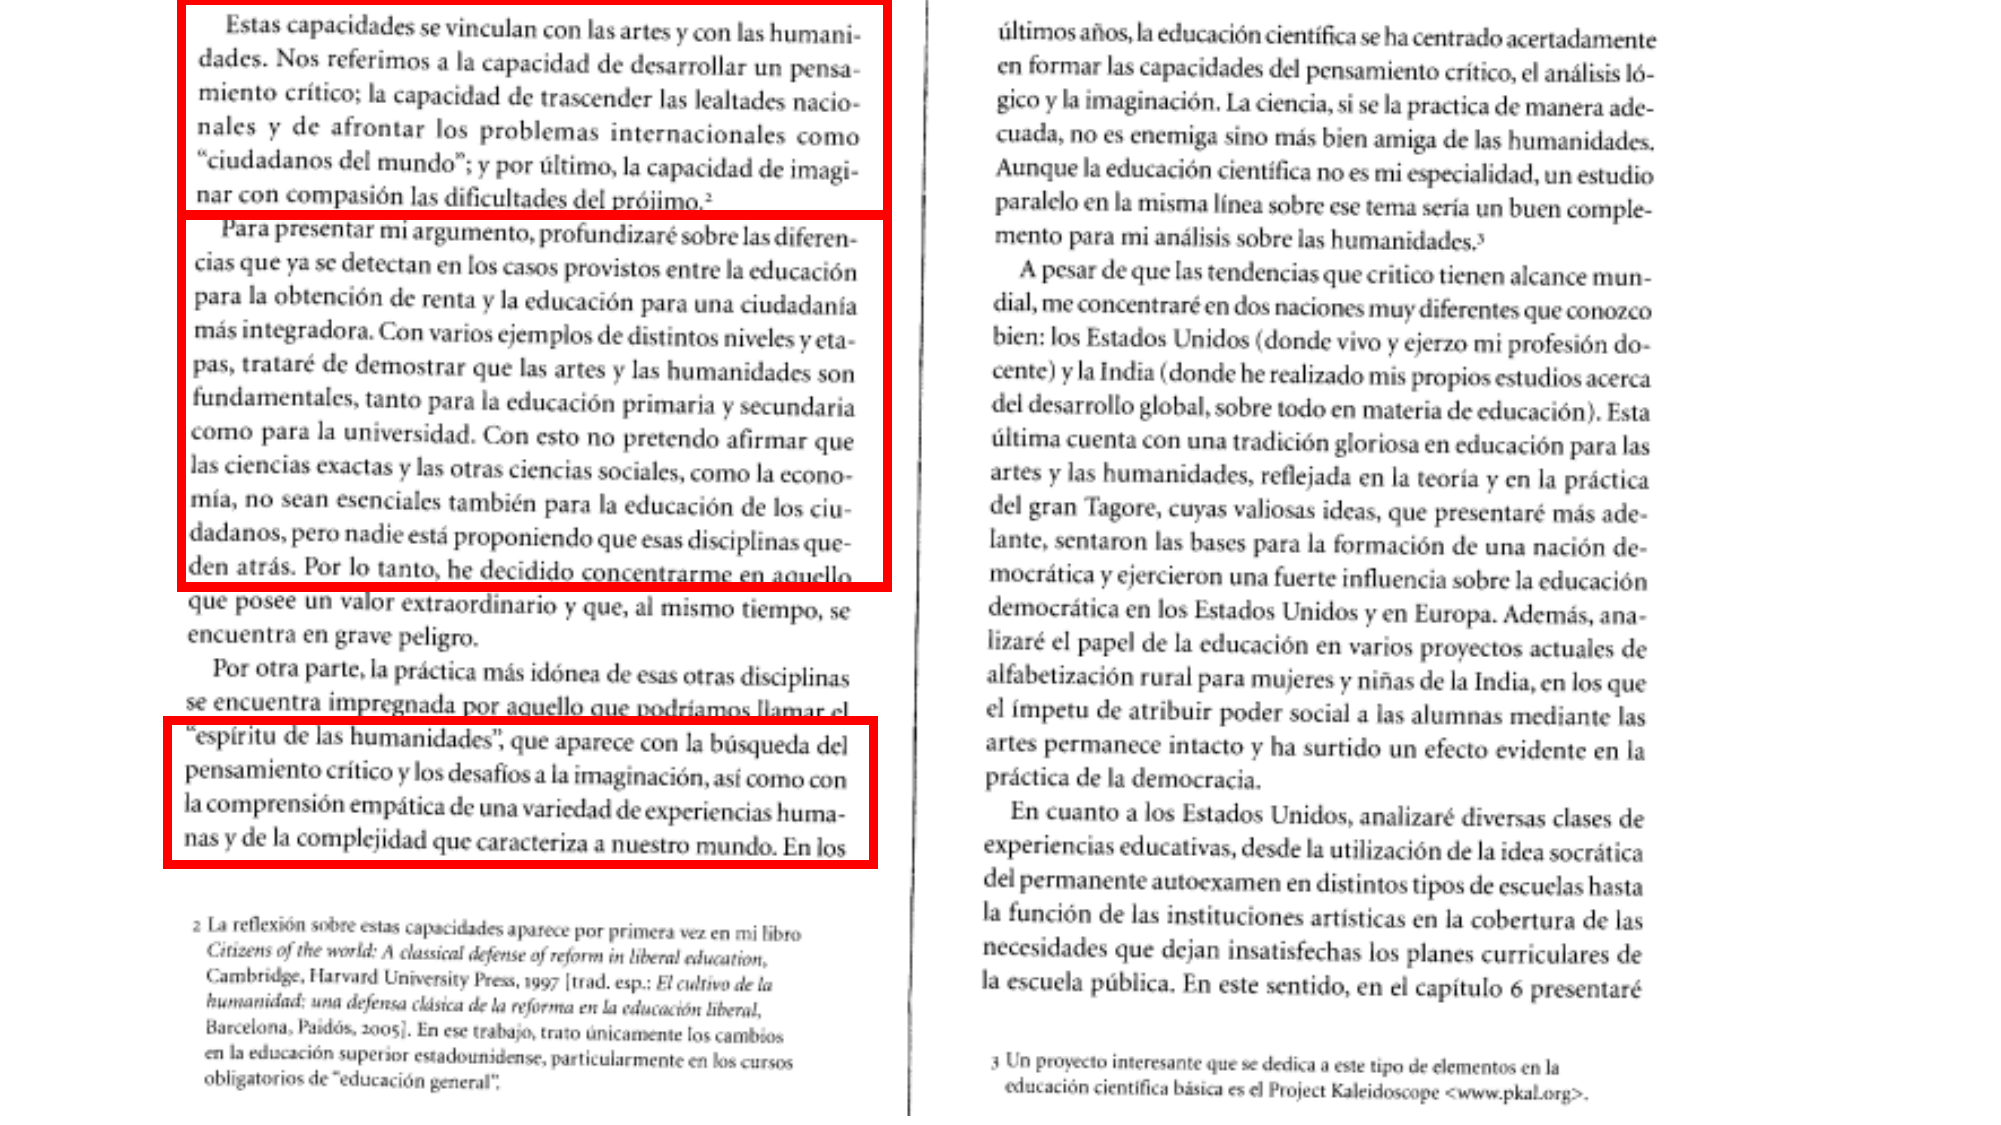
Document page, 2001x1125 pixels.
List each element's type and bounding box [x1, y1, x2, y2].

picture [167, 0, 1670, 1116]
